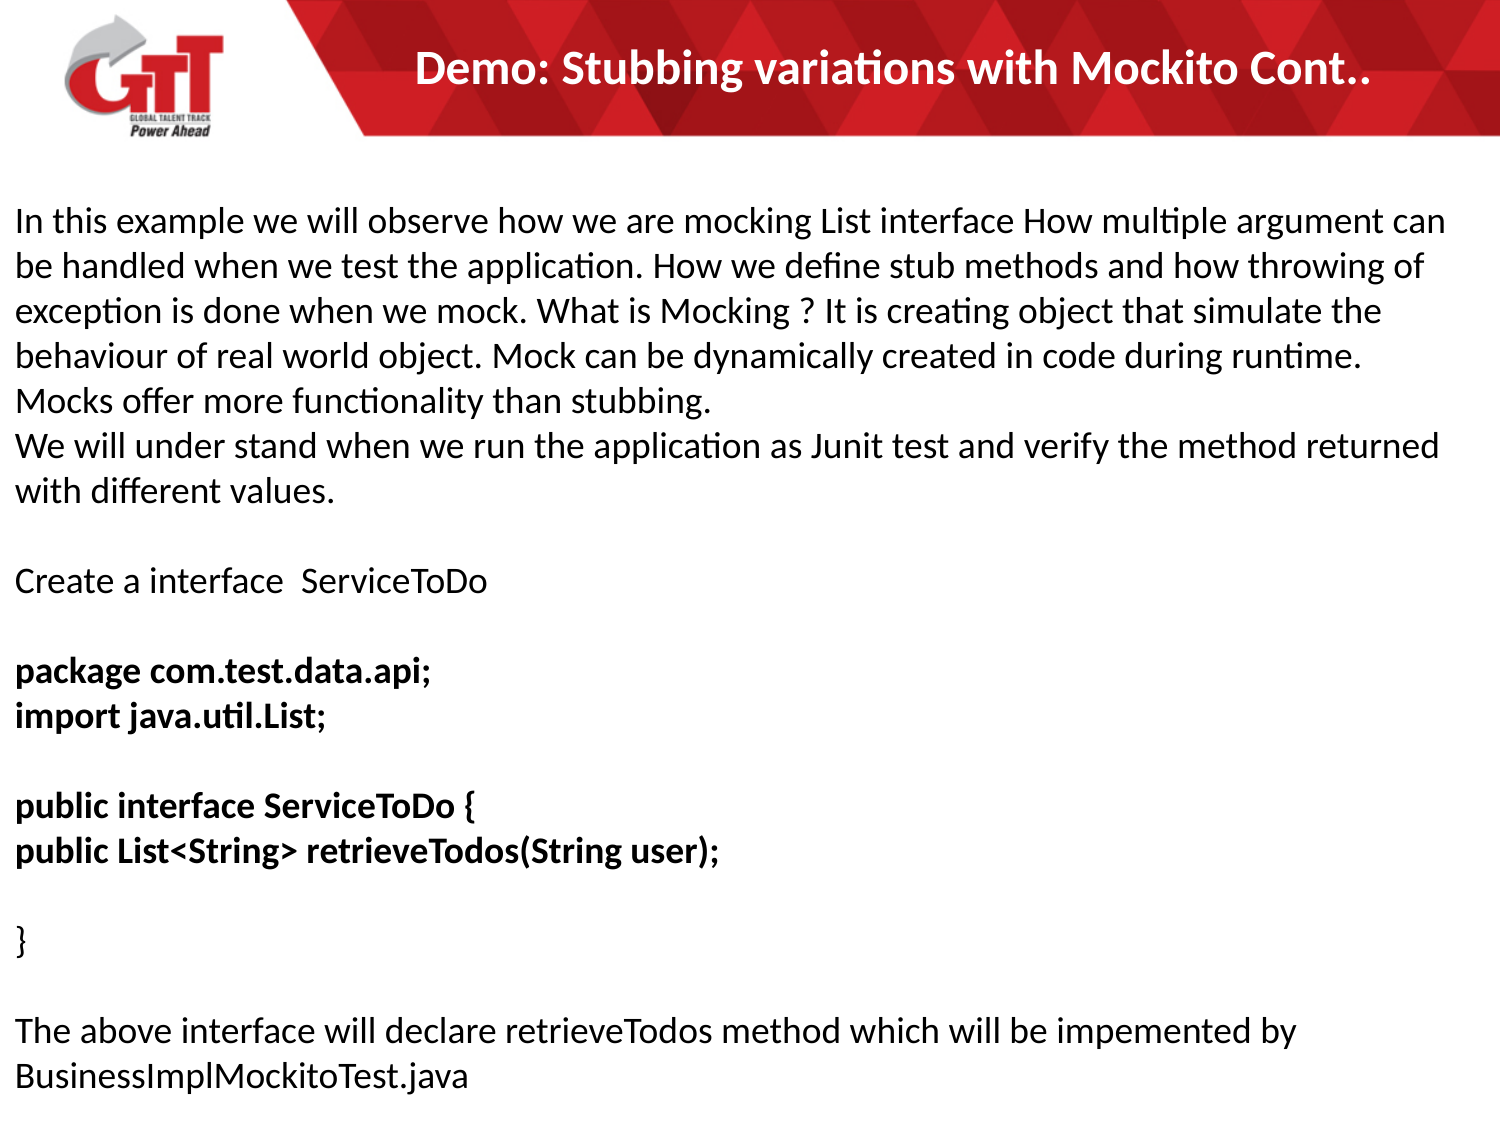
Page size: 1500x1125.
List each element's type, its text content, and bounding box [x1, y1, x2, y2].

text_box In this example we will observe how we are mocking List interface How multiple argument can be handled when we test the application. How we define stub methods and how throwing of exception is done when we mock. What is Mocking ? It is creating object that simulate the behaviour of real world object. Mock can be dynamically created in code during runtime. Mocks offer more functionality than stubbing. We will under stand when we run the application as Junit test and verify the method returned with different values. Create a interface ServiceToDo package com.test.data.api; import java.util.List; public interface ServiceToDo { public List<String> retrieveTodos(String user); } The above interface will declare retrieveTodos method which will be impemented by BusinessImplMockitoTest.java [0, 188, 1463, 1104]
picture [0, 0, 1500, 1125]
title Demo: Stubbing variations with Mockito Cont.. [324, 12, 1463, 118]
